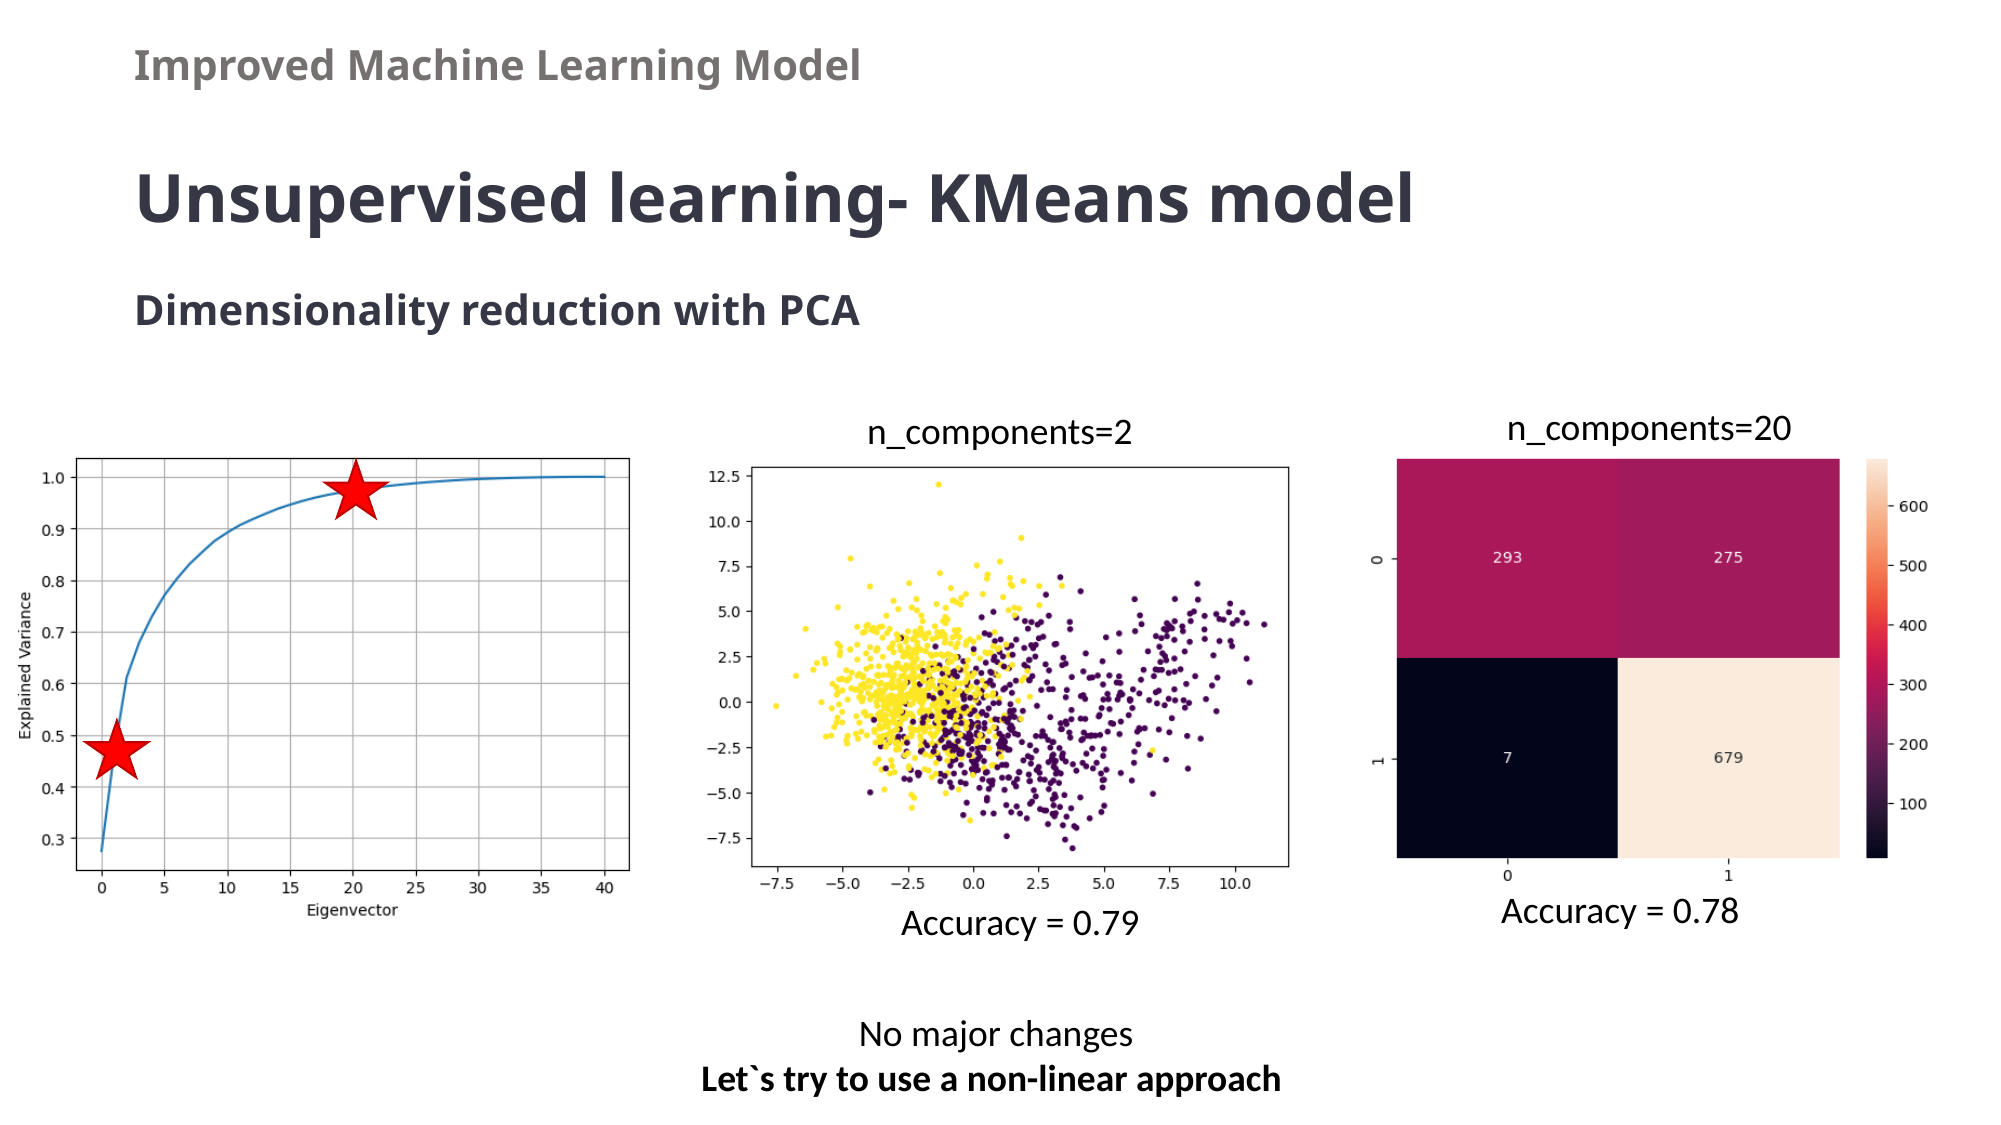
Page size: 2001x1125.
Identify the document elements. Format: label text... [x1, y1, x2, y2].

text_box Accuracy = 0.78 [1486, 895, 1839, 939]
text_box No major changes Let`s try to use a non-linear approach [148, 1001, 1845, 1107]
text_box n_components=2 [852, 400, 1205, 456]
picture [1359, 448, 1939, 895]
text_box Unsupervised learning- KMeans model [119, 91, 1939, 310]
picture [694, 456, 1299, 903]
text_box Accuracy = 0.79 [886, 903, 1240, 951]
picture [8, 448, 640, 929]
text_box Improved Machine Learning Model [119, 0, 1845, 91]
text_box n_components=20 [1492, 395, 1894, 448]
text_box Dimensionality reduction with PCA [119, 276, 1211, 342]
